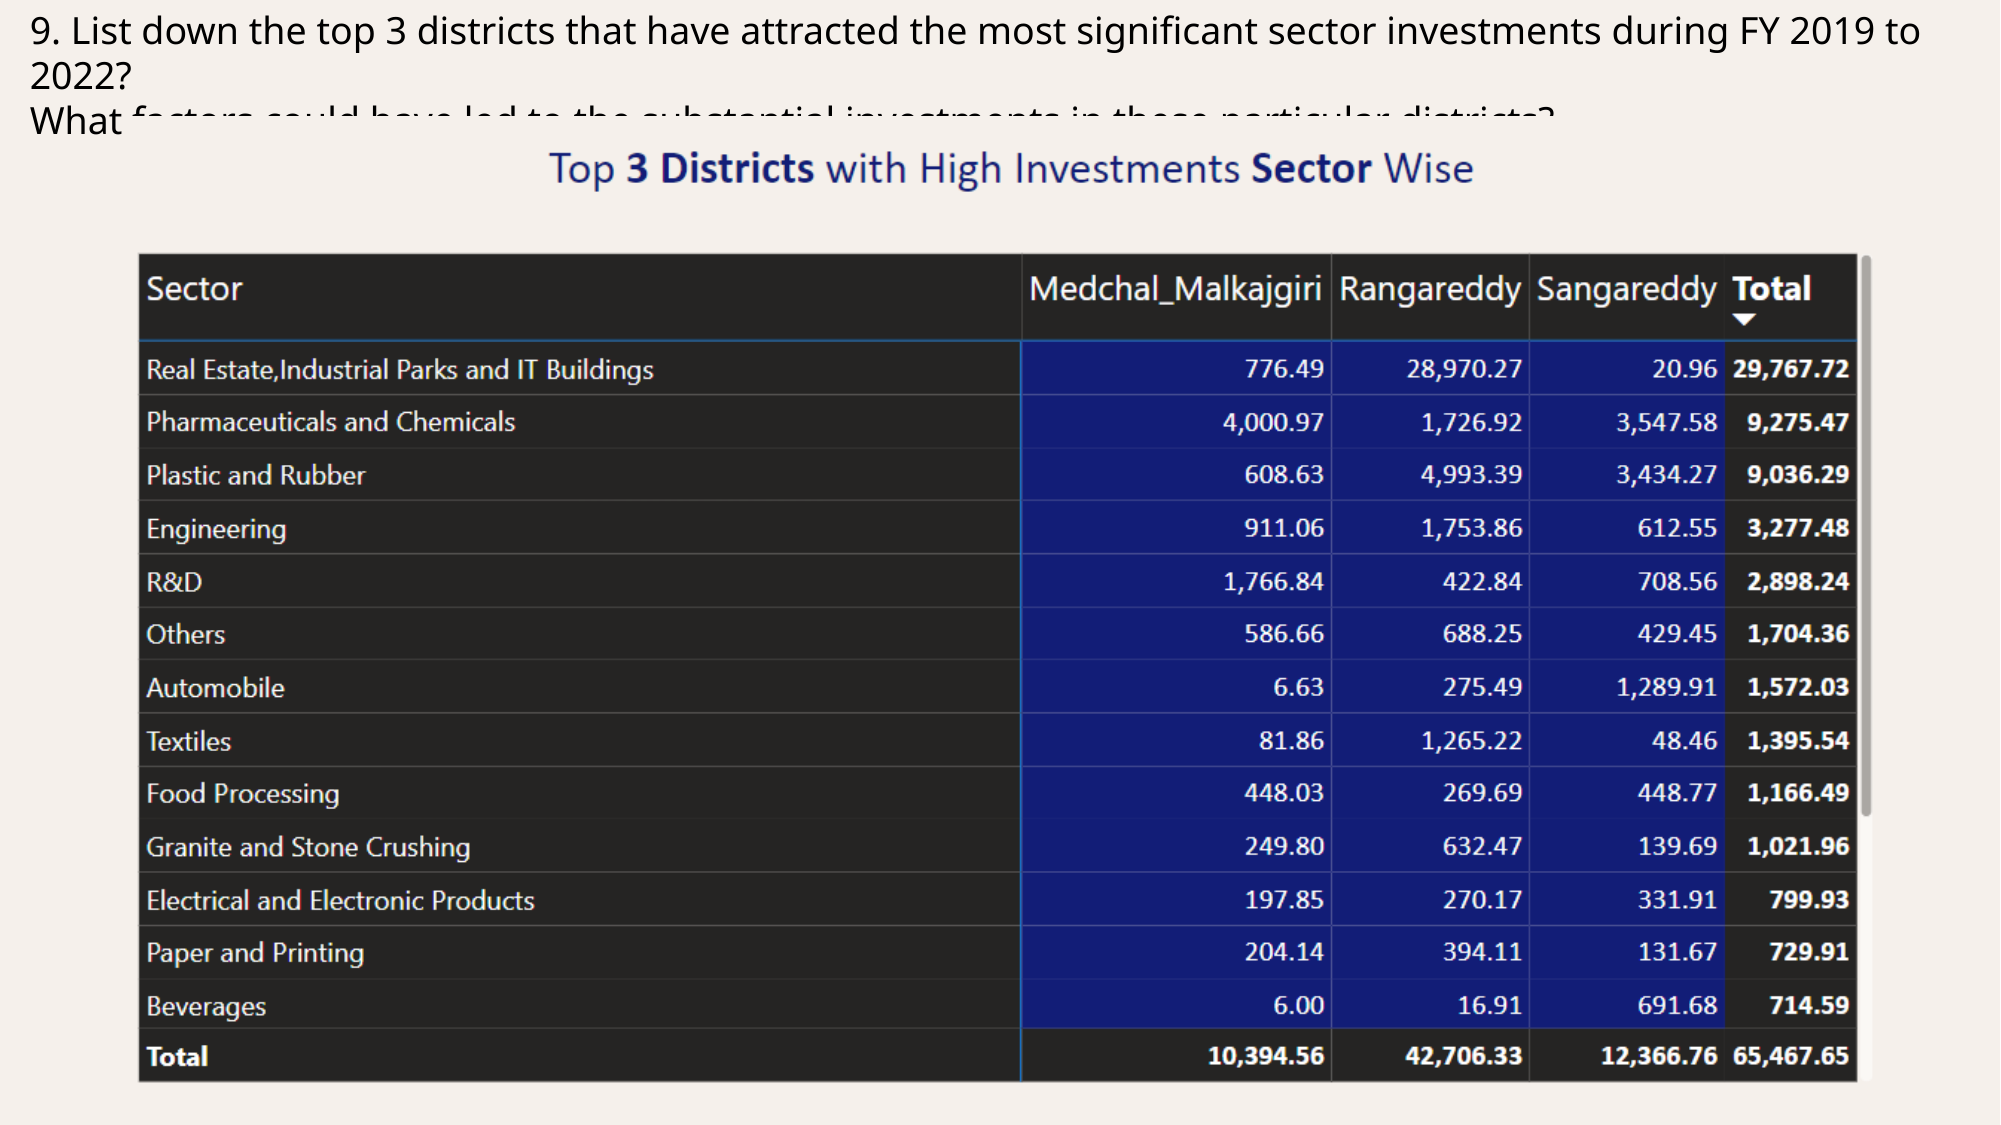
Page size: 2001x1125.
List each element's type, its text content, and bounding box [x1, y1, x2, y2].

picture [123, 116, 1877, 1099]
text_box 9. List down the top 3 districts that have attracted the most significant sector investments during FY 2019 to 2022? What factors could have led to the substantial investments in these particular districts? [15, 0, 2000, 195]
